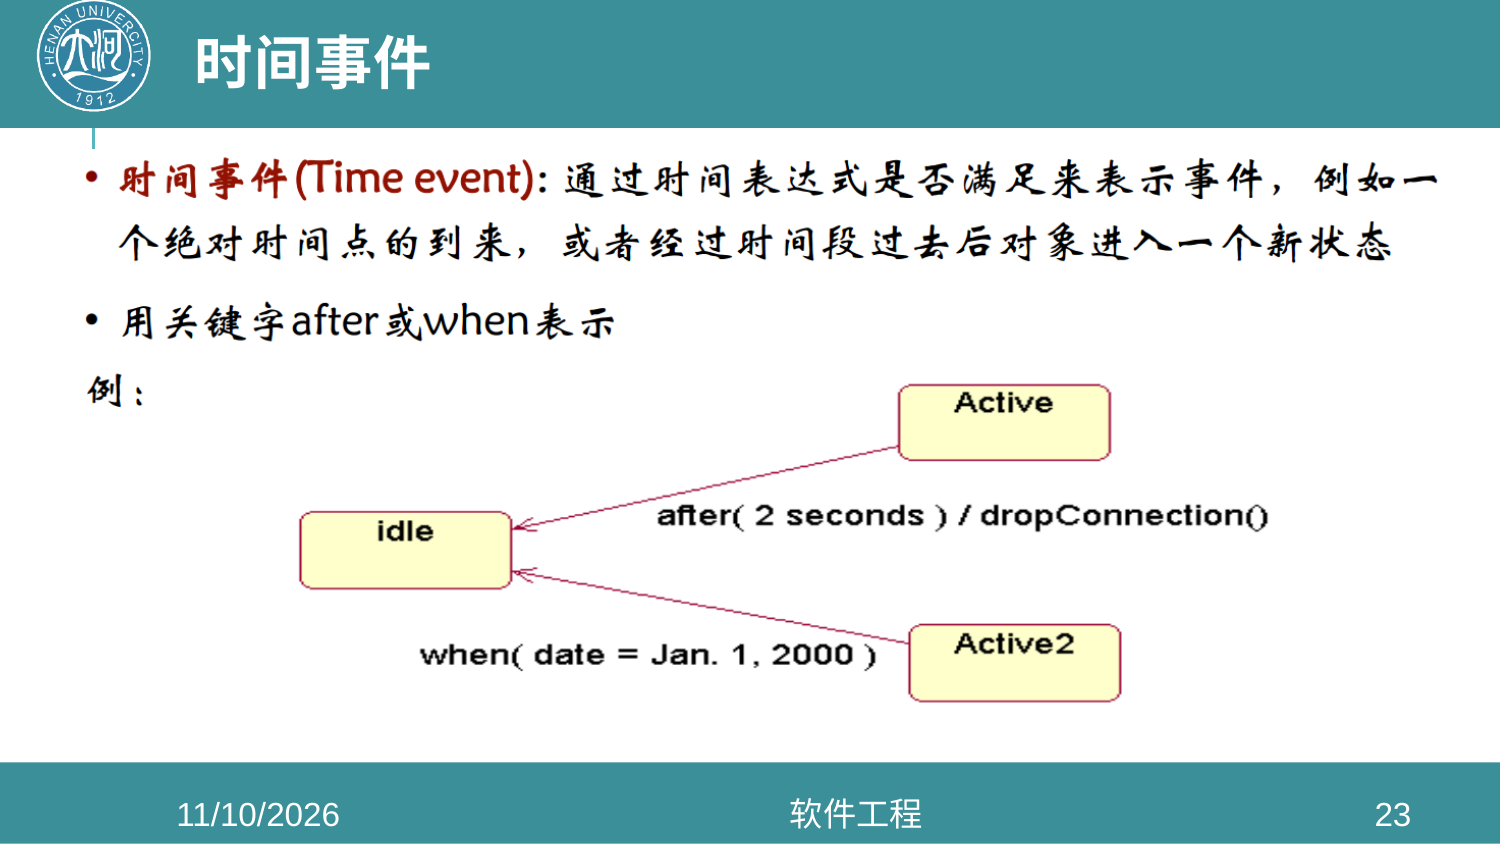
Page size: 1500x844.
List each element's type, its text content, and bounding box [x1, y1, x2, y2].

footer 软件工程 [391, 796, 1322, 830]
title 时间事件 [179, 0, 1454, 136]
slide_number 23 [1333, 796, 1454, 830]
picture [76, 149, 1454, 723]
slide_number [126, 796, 391, 830]
